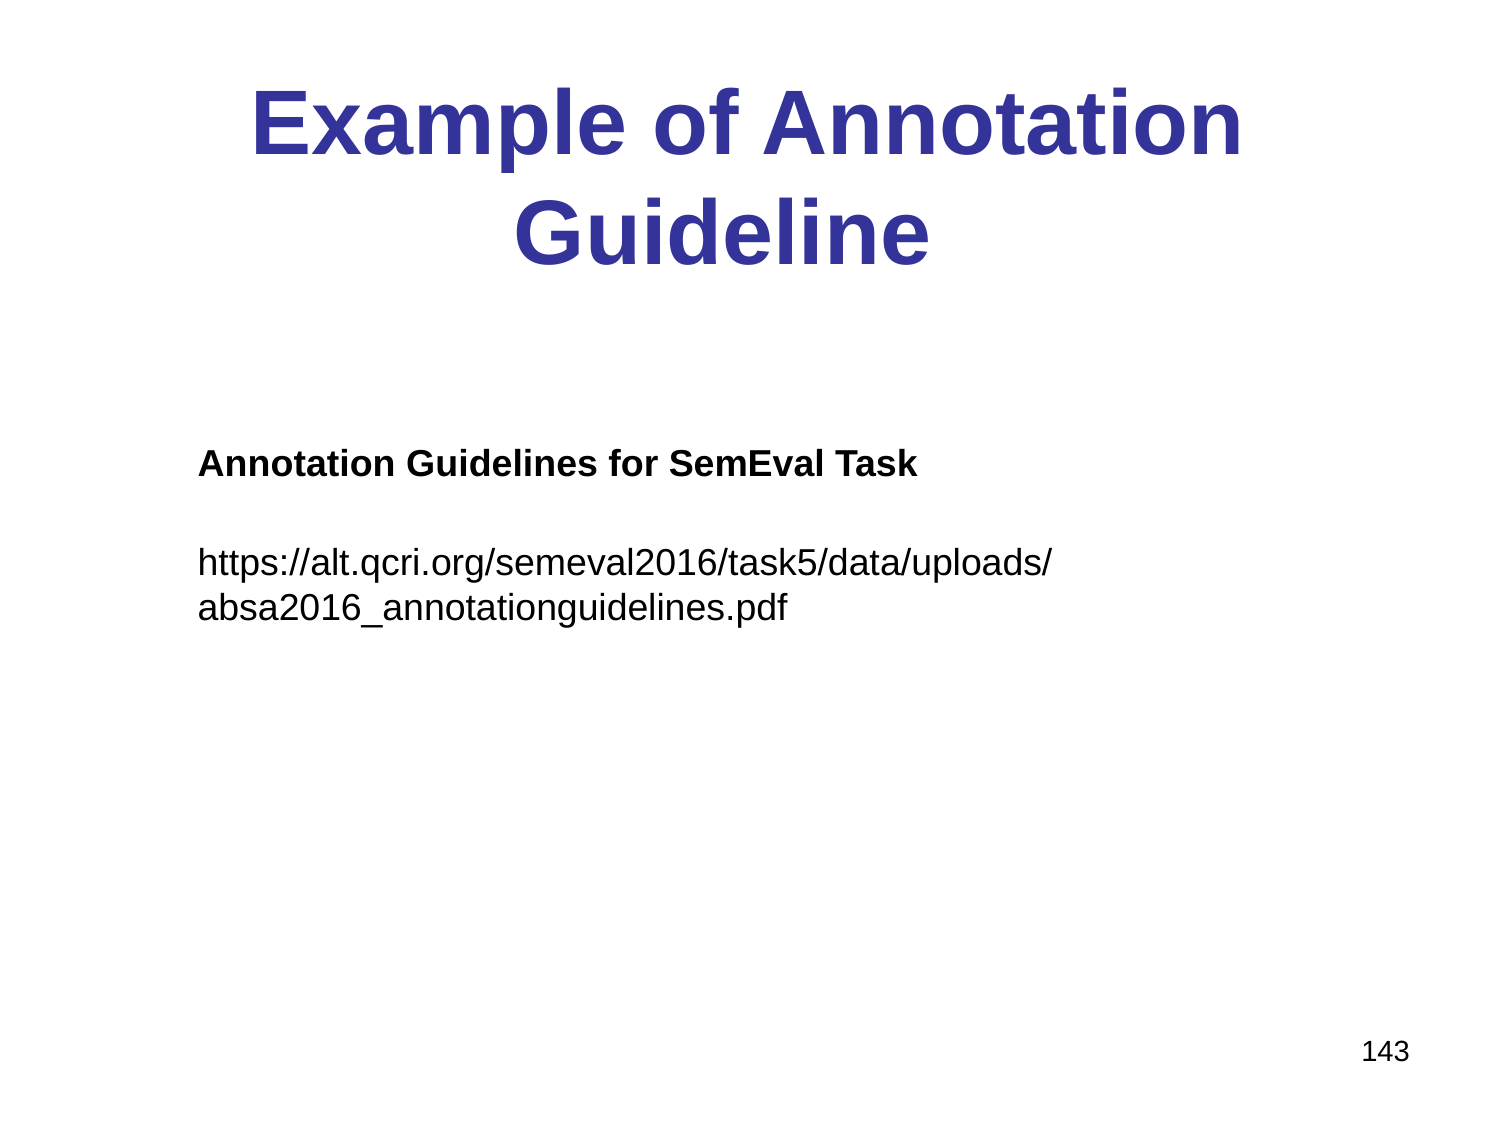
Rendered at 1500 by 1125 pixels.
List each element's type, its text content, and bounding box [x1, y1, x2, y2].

title Example of Annotation Guideline [73, 79, 1424, 172]
text_box [49, 172, 1447, 279]
slide_number 143 [1074, 1024, 1426, 1103]
text_box https://alt.qcri.org/semeval2016/task5/data/uploads/absa2016_annotationguidelines.pdf [182, 530, 1211, 636]
text_box Annotation Guidelines for SemEval Task [182, 431, 1211, 491]
